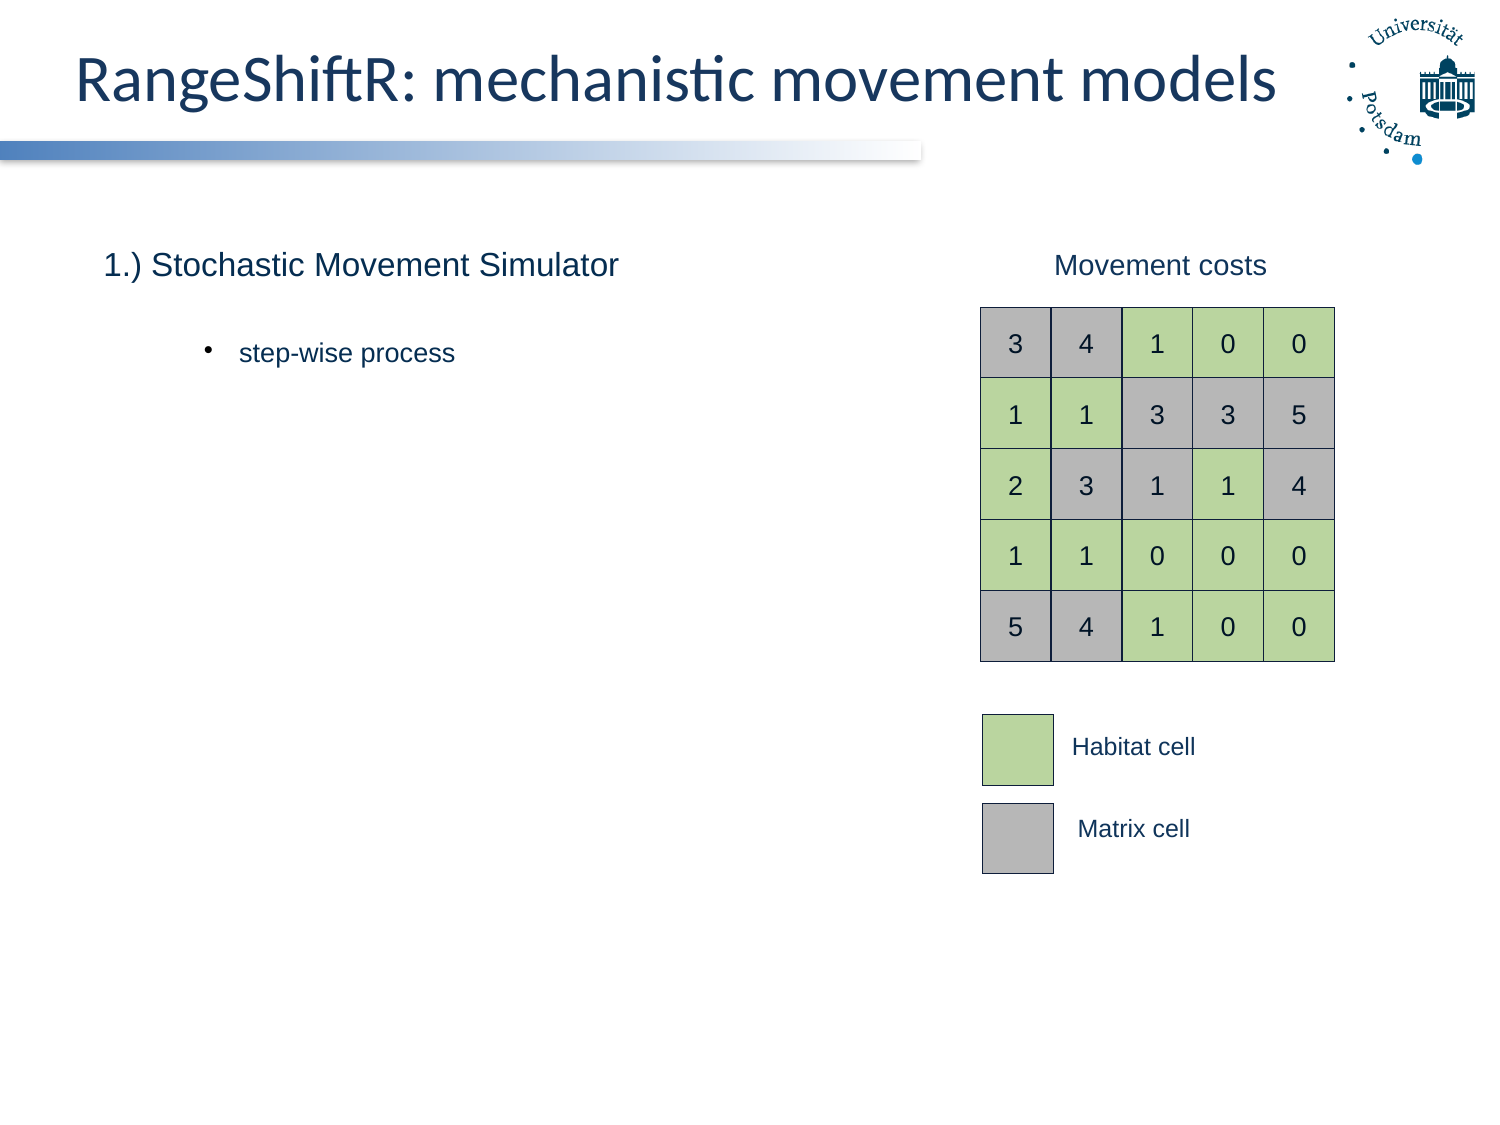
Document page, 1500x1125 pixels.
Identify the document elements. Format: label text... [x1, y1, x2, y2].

text_box Habitat cell [1057, 722, 1299, 774]
text_box 0 [1192, 519, 1263, 590]
text_box 0 [1263, 590, 1335, 662]
text_box 1 [1122, 449, 1193, 520]
text_box 3 [1192, 377, 1264, 449]
picture [1338, 111, 1475, 166]
text_box 1 [1122, 590, 1192, 662]
text_box [982, 714, 1054, 786]
text_box 1 [1122, 307, 1192, 377]
text_box 3 [1122, 377, 1192, 449]
text_box RangeShiftR: mechanistic movement models [75, 33, 1425, 117]
text_box 3 [980, 307, 1051, 378]
text_box step-wise process [188, 327, 750, 375]
picture [1427, 79, 1469, 110]
text_box Movement costs [1039, 238, 1299, 295]
text_box 0 [1192, 307, 1263, 377]
text_box 3 [1051, 448, 1122, 520]
text_box 5 [980, 590, 1051, 662]
text_box 4 [1051, 590, 1122, 662]
text_box 1 [1051, 520, 1122, 590]
text_box 1 [1193, 449, 1263, 519]
picture [1338, 18, 1475, 73]
text_box [982, 803, 1054, 874]
text_box 5 [1264, 377, 1335, 448]
text_box Matrix cell [1062, 805, 1299, 856]
text_box 4 [1263, 448, 1335, 520]
text_box 0 [1122, 520, 1192, 590]
text_box 0 [1192, 590, 1263, 662]
text_box 4 [1051, 307, 1122, 378]
text_box 1.) Stochastic Movement Simulator [88, 236, 650, 291]
text_box 1 [1051, 378, 1122, 448]
text_box 0 [1263, 307, 1335, 377]
text_box 2 [980, 448, 1051, 519]
text_box 1 [980, 519, 1051, 590]
text_box 0 [1263, 520, 1335, 590]
text_box 1 [980, 378, 1051, 448]
